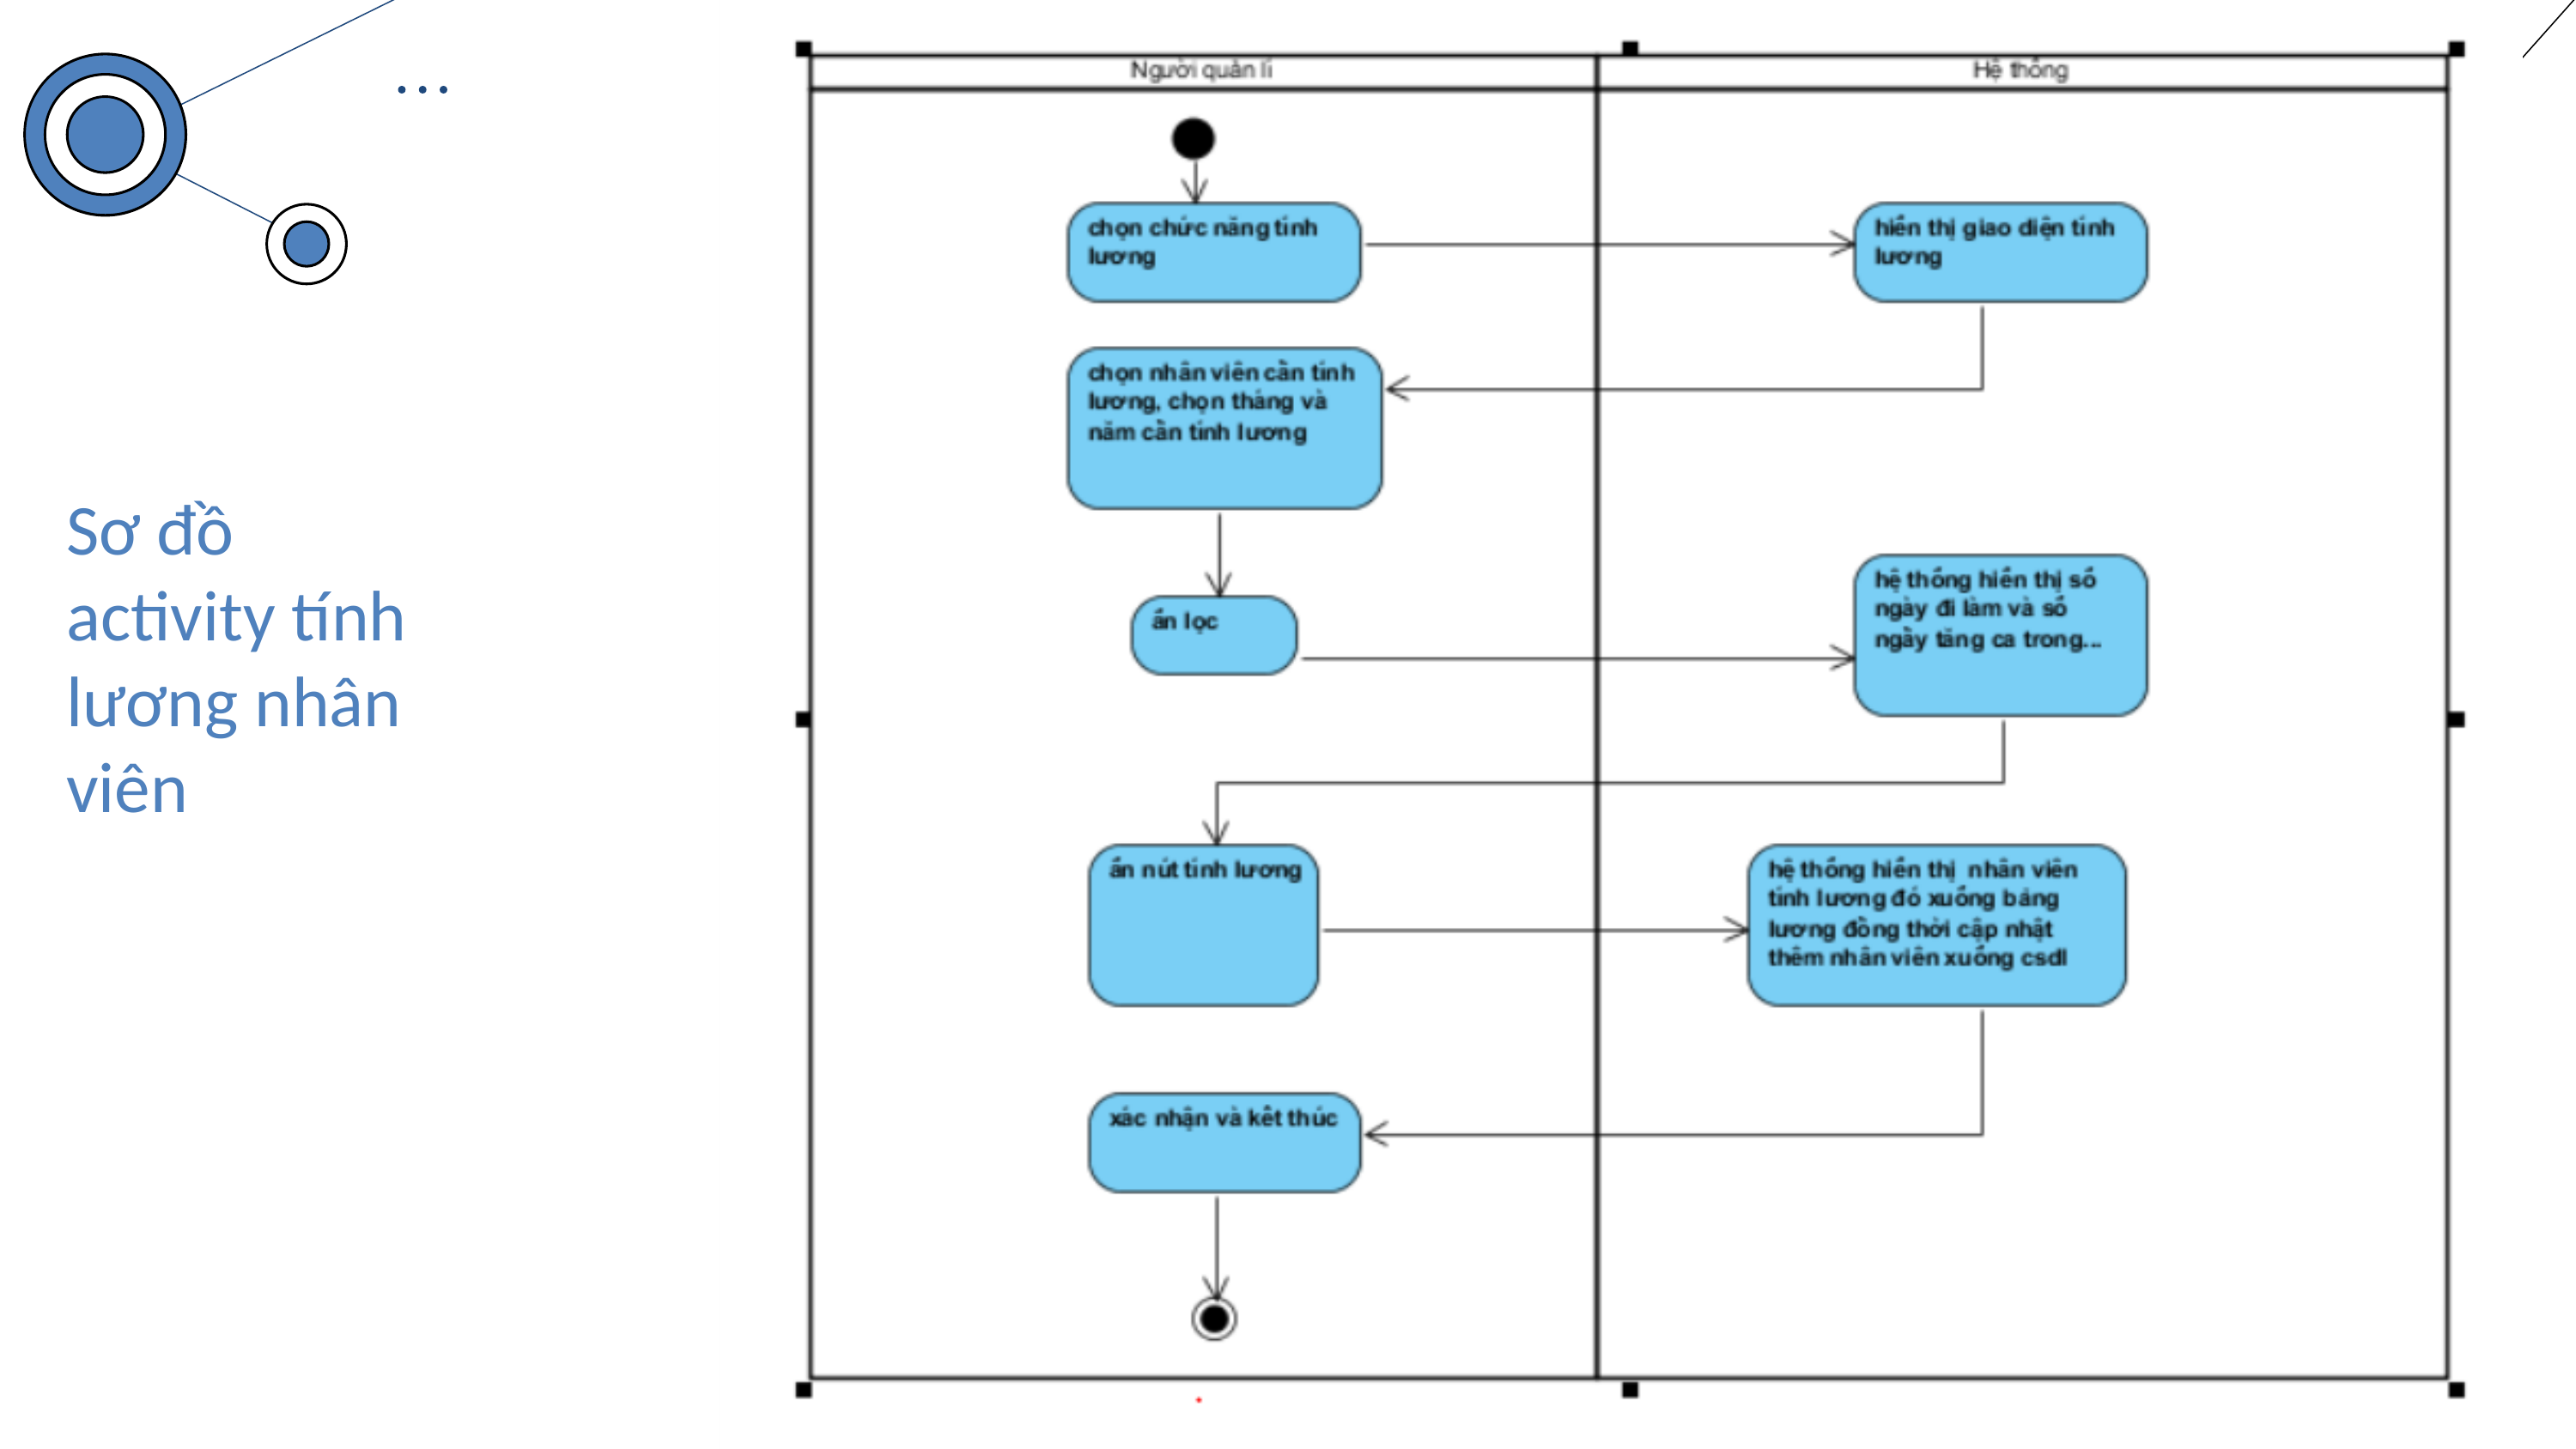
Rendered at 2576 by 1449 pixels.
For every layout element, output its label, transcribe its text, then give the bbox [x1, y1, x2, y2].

text_box Sơ đồ activity tính lương nhân viên [53, 477, 462, 834]
picture [718, 0, 2523, 1449]
